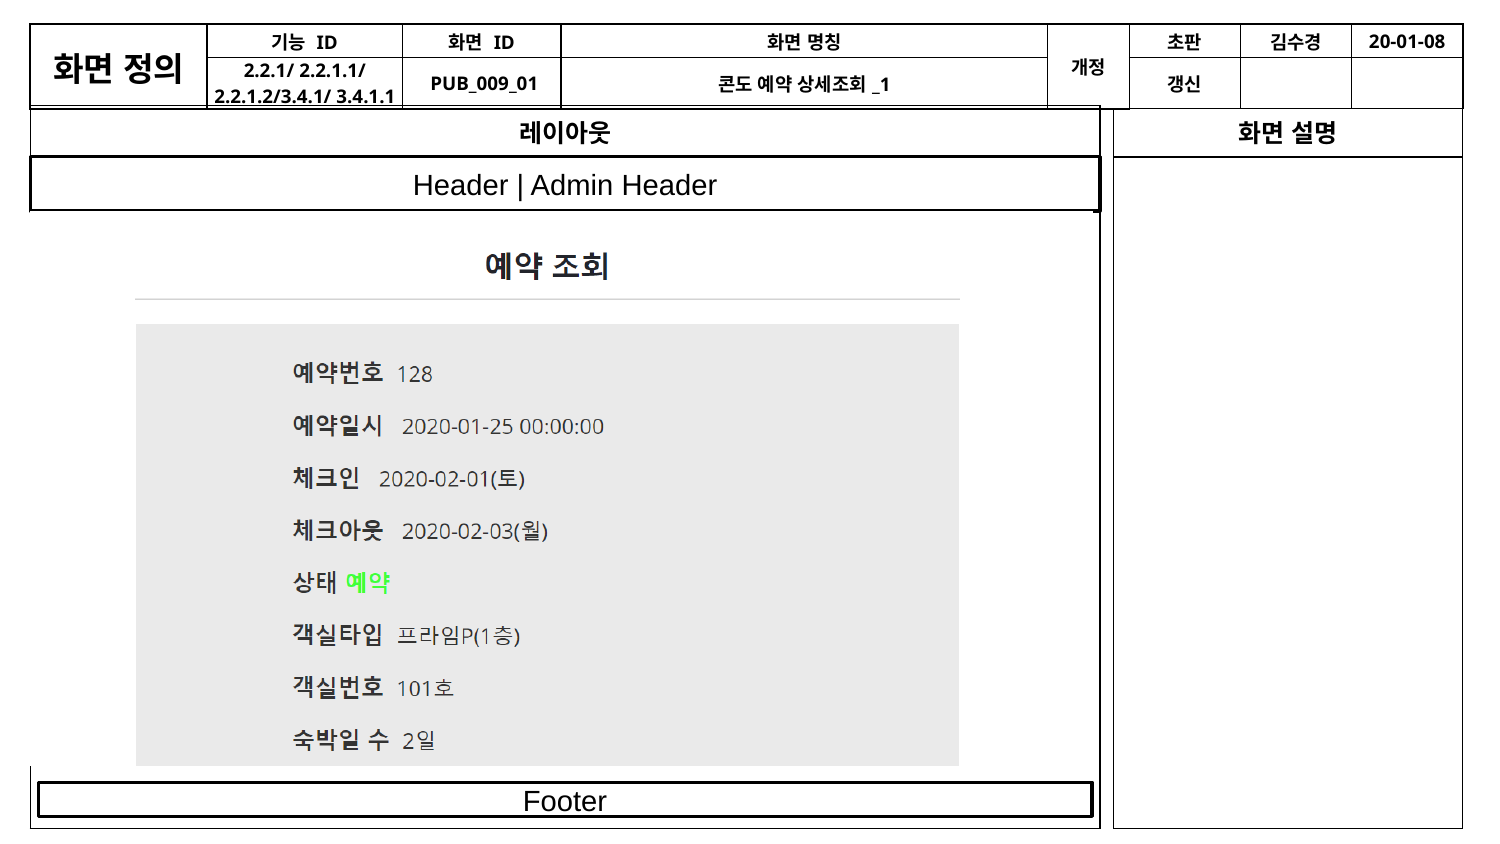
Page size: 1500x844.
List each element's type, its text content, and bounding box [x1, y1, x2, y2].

table_header 화면 설명 [1114, 109, 1462, 156]
picture [30, 210, 1093, 767]
table_header 초판 [1130, 25, 1240, 57]
table_cell [1114, 158, 1462, 828]
text_box Header | Admin Header [30, 156, 1100, 212]
table_header 기능 ID [208, 25, 402, 57]
text_box Footer [38, 782, 1093, 817]
table_cell [31, 212, 1099, 828]
table_header 화면 정의 [31, 25, 206, 105]
table_cell PUB_009_01 [403, 58, 560, 105]
table_cell [1352, 58, 1462, 108]
table_cell 콘도 예약 상세조회_1 [562, 58, 1047, 105]
table_header 김수경 [1241, 25, 1351, 57]
table_header 화면 명칭 [562, 25, 1047, 57]
table_header 화면 ID [403, 25, 560, 57]
table_header 20-01-08 [1352, 25, 1462, 57]
table_cell [1241, 58, 1351, 108]
table_header 개정 [1048, 25, 1129, 108]
table_header 레이아웃 [31, 106, 1099, 156]
table_cell 2.2.1/ 2.2.1.1/ 2.2.1.2/3.4.1/ 3.4.1.1 [208, 58, 402, 105]
table_cell 갱신 [1130, 58, 1240, 108]
